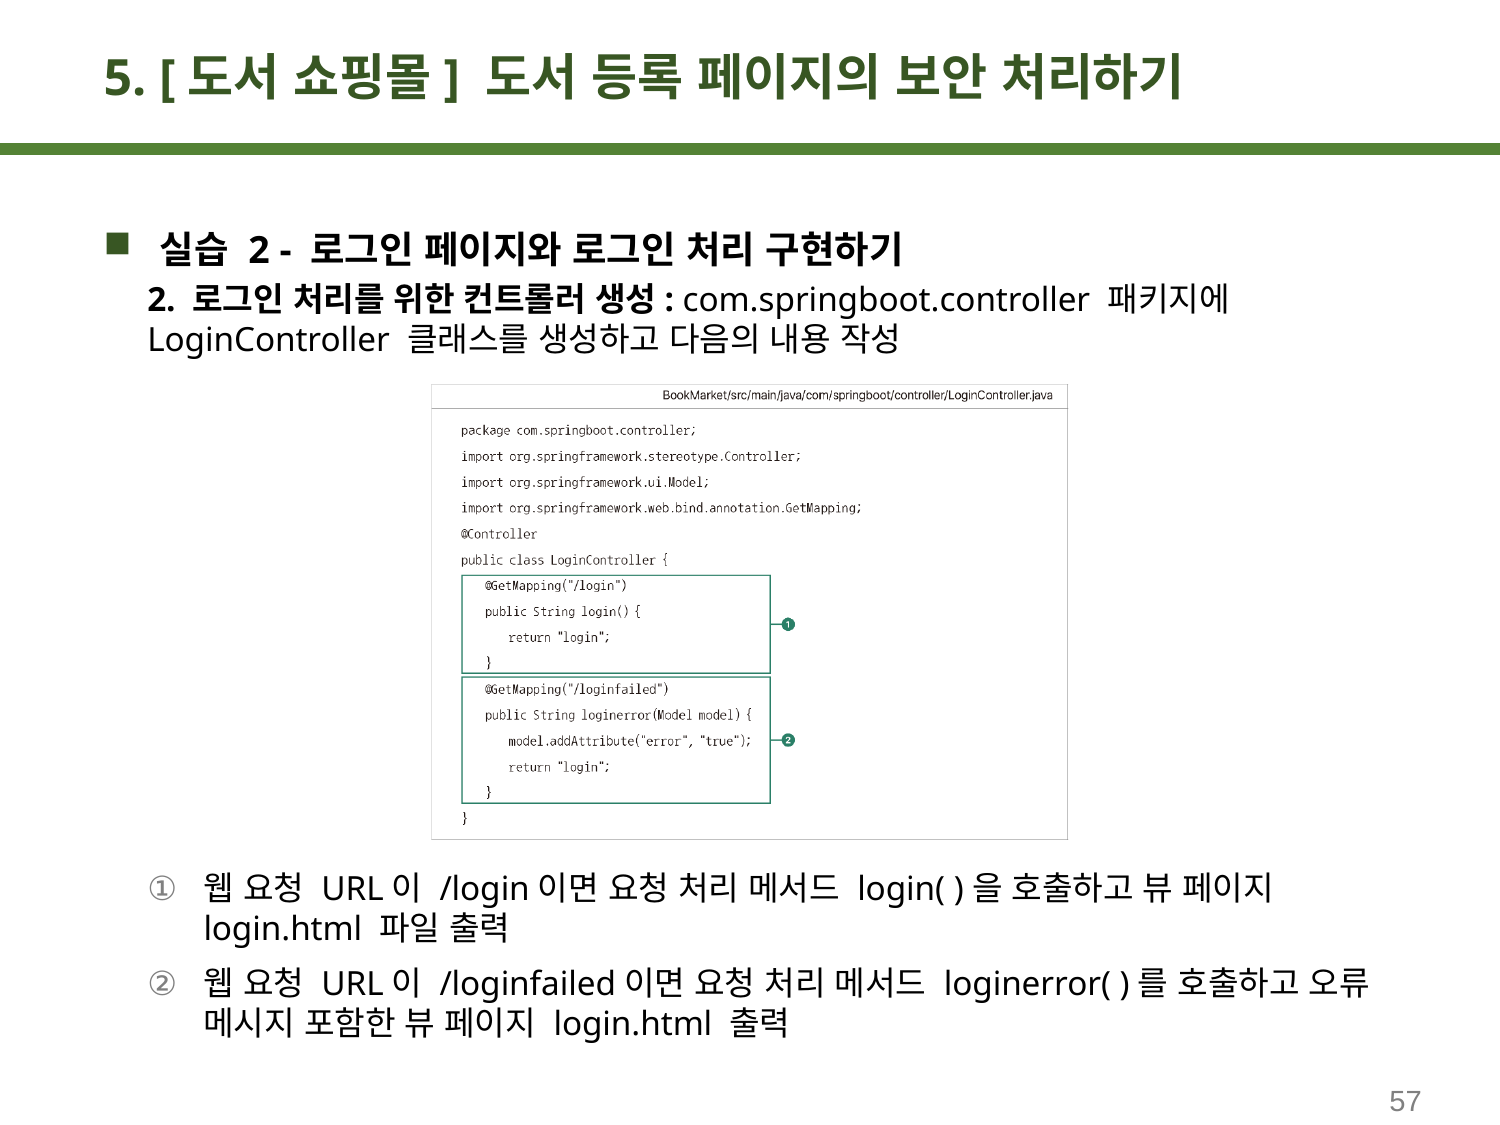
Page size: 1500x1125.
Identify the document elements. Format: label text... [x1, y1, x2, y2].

list 실습 2 - 로그인 페이지와 로그인 처리 구현하기 2. 로그인 처리를 위한 컨트롤러 생성: com.springboot.controller 패키지에 LoginController 클래스를 생성하고 다음의 내용 작성 웹 요청 URL이 /login이면 요청 처리 메서드 login( )을 호출하고 뷰 페이지 login.html 파일 출력 웹 요청 URL이 /loginfailed이면 요청 처리 메서드 loginerror( )를 호출하고 오류 메시지 포함한 뷰 페이지 login.html 출력 [88, 196, 1423, 1083]
picture [429, 379, 1071, 843]
title 5. [도서 쇼핑몰] 도서 등록 페이지의 보안 처리하기 [88, 30, 1447, 121]
